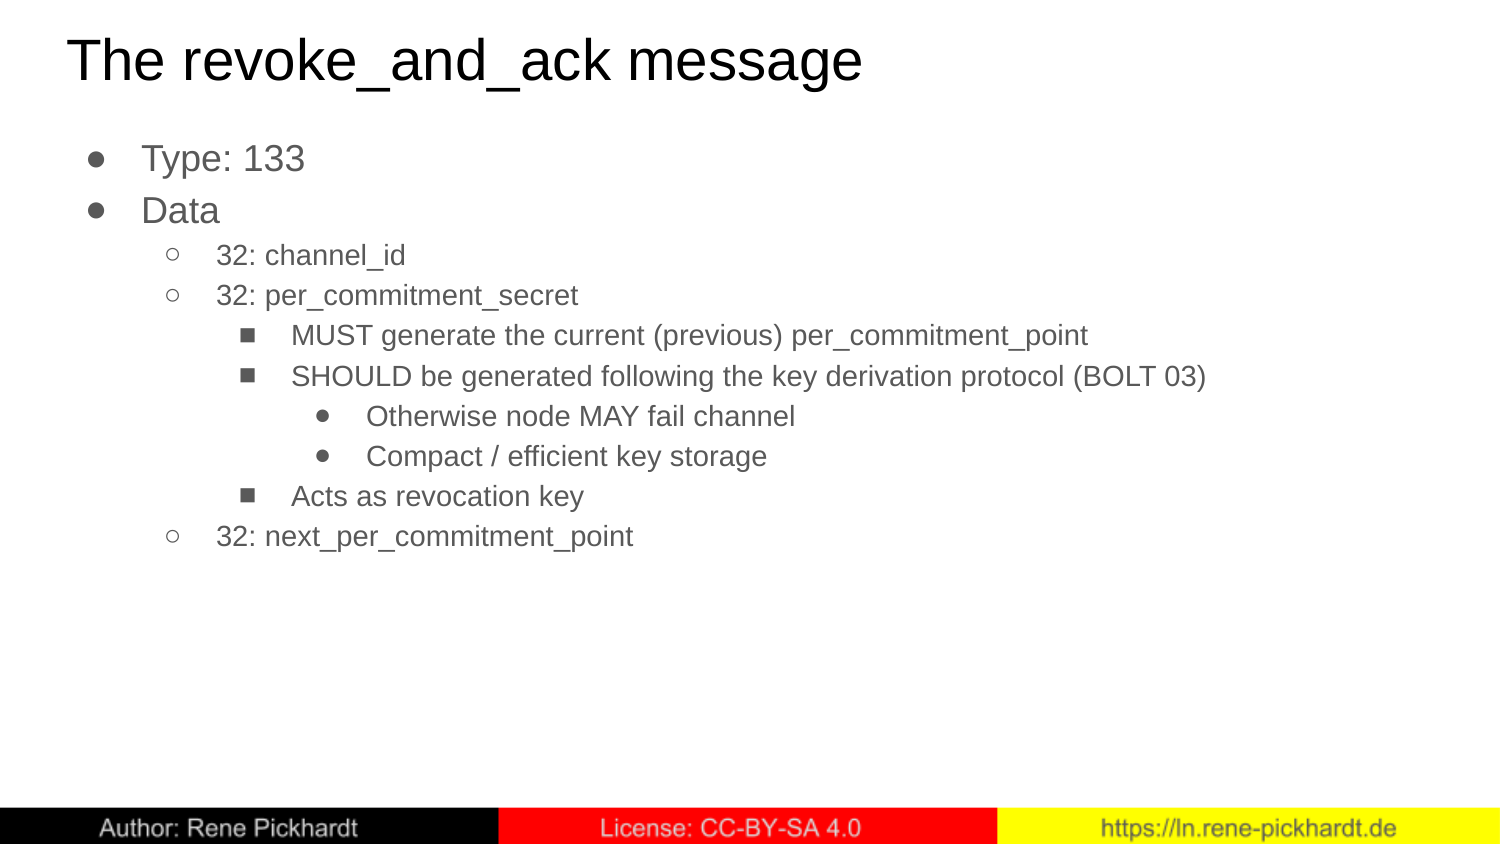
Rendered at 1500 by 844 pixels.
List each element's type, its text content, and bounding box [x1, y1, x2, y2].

list Type: 133 Data 32: channel_id 32: per_commitment_secret MUST generate the current (previous) per_commitment_point SHOULD be generated following the key derivation protocol (BOLT 03) Otherwise node MAY fail channel Compact / efficient key storage Acts as revocation key 32: next_per_commitment_point [51, 112, 1449, 674]
title The revoke_and_ack message [51, 7, 1449, 102]
picture [0, 0, 1500, 844]
